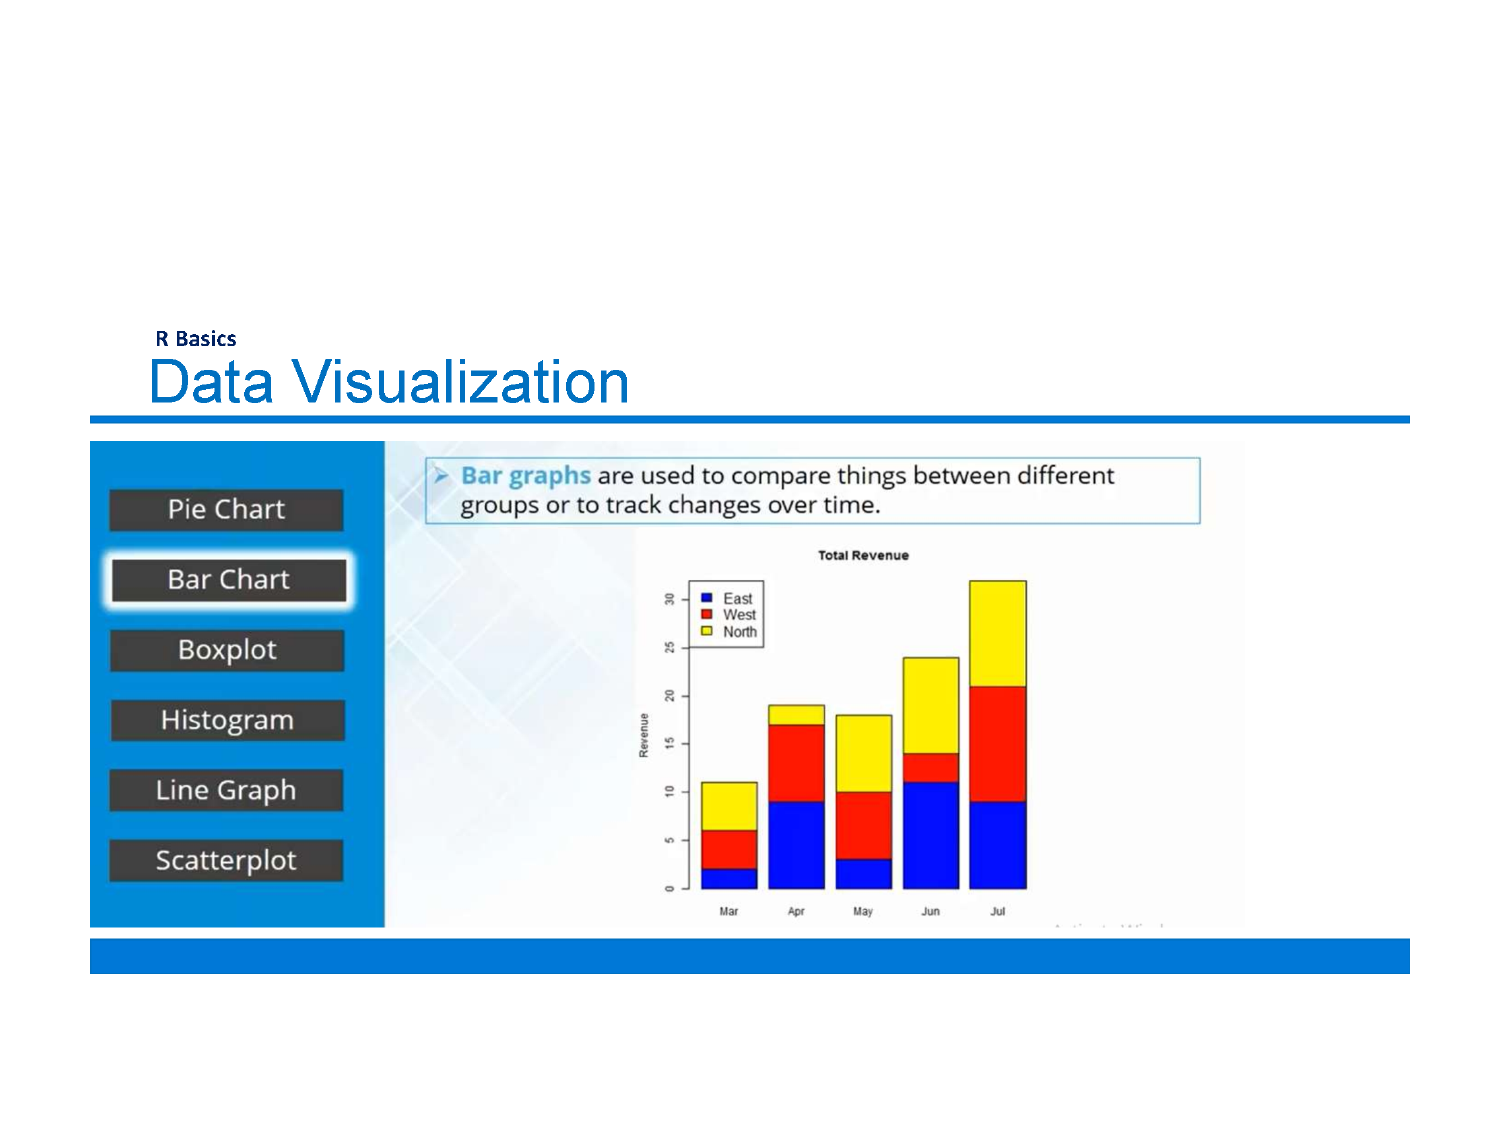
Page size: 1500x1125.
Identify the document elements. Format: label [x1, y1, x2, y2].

list [89, 262, 1411, 1006]
